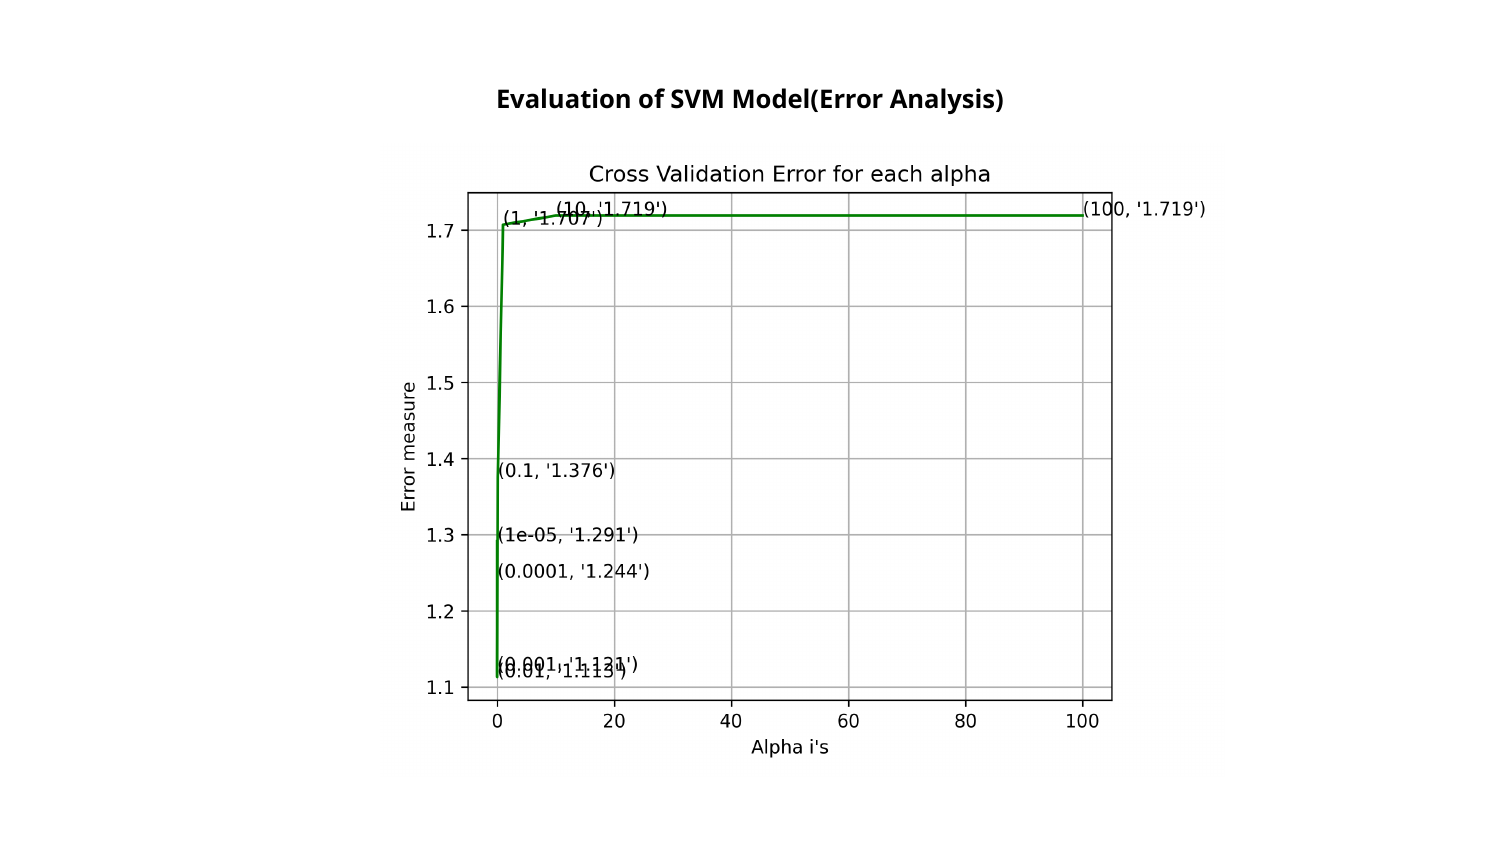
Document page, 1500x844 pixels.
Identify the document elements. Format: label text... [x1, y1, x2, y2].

title Evaluation of SVM Model(Error Analysis) [75, 67, 1425, 129]
picture [379, 142, 1225, 777]
